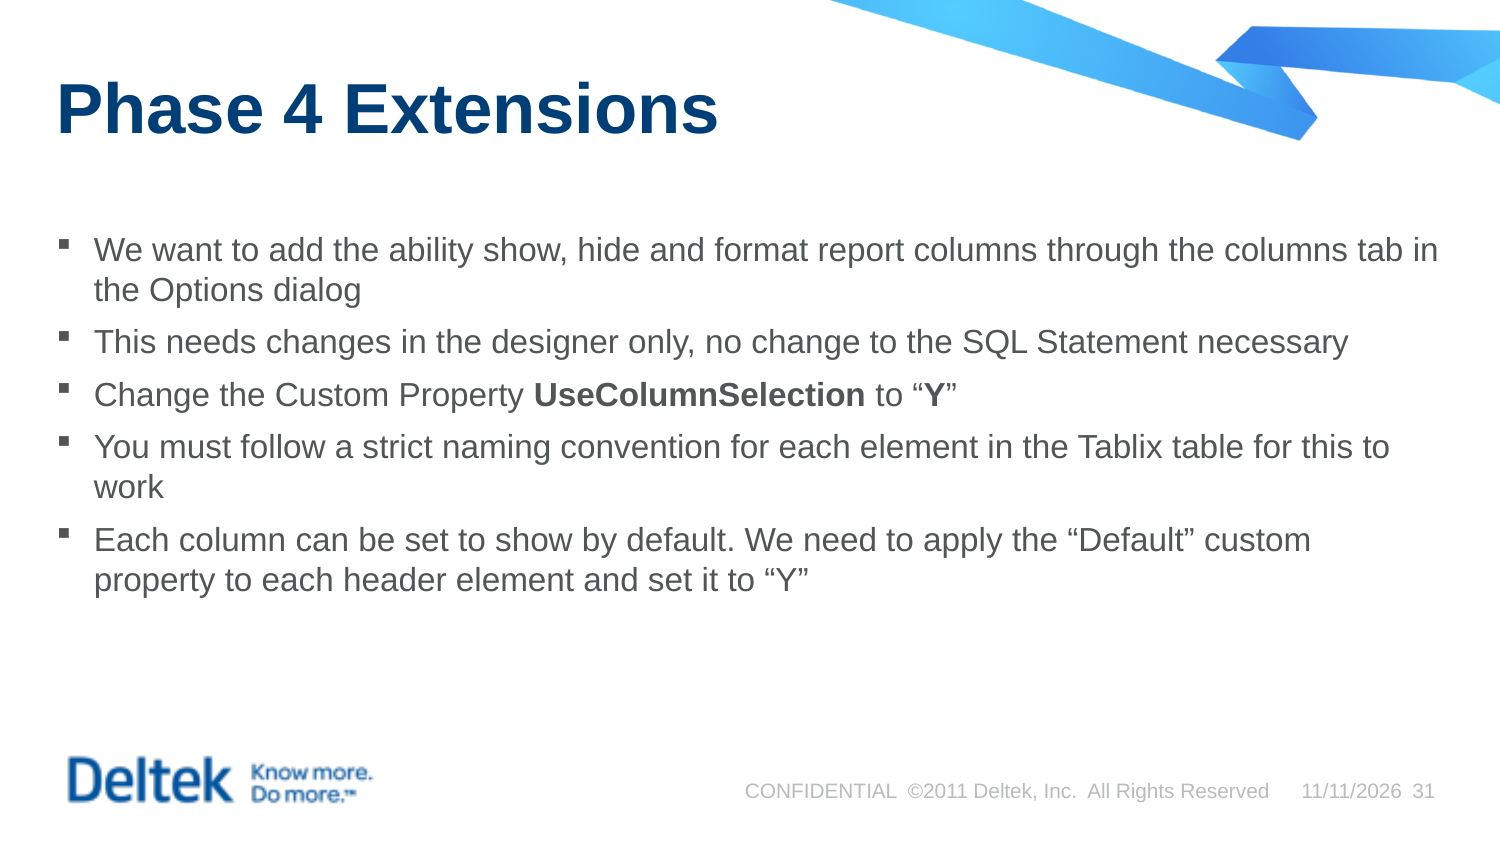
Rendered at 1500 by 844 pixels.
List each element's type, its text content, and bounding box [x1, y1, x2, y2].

list We want to add the ability show, hide and format report columns through the columns tab in the Options dialog This needs changes in the designer only, no change to the SQL Statement necessary Change the Custom Property UseColumnSelection to “Y” You must follow a strict naming convention for each element in the Tablix table for this to work Each column can be set to show by default. We need to apply the “Default” custom property to each header element and set it to “Y” [56, 228, 1444, 708]
slide_number 31 [1412, 773, 1488, 803]
picture [826, 0, 1500, 141]
footer CONFIDENTIAL ©2011 Deltek, Inc. All Rights Reserved [744, 773, 1281, 803]
picture [37, 725, 405, 835]
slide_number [1301, 773, 1412, 803]
title Phase 4 Extensions [56, 79, 1200, 193]
